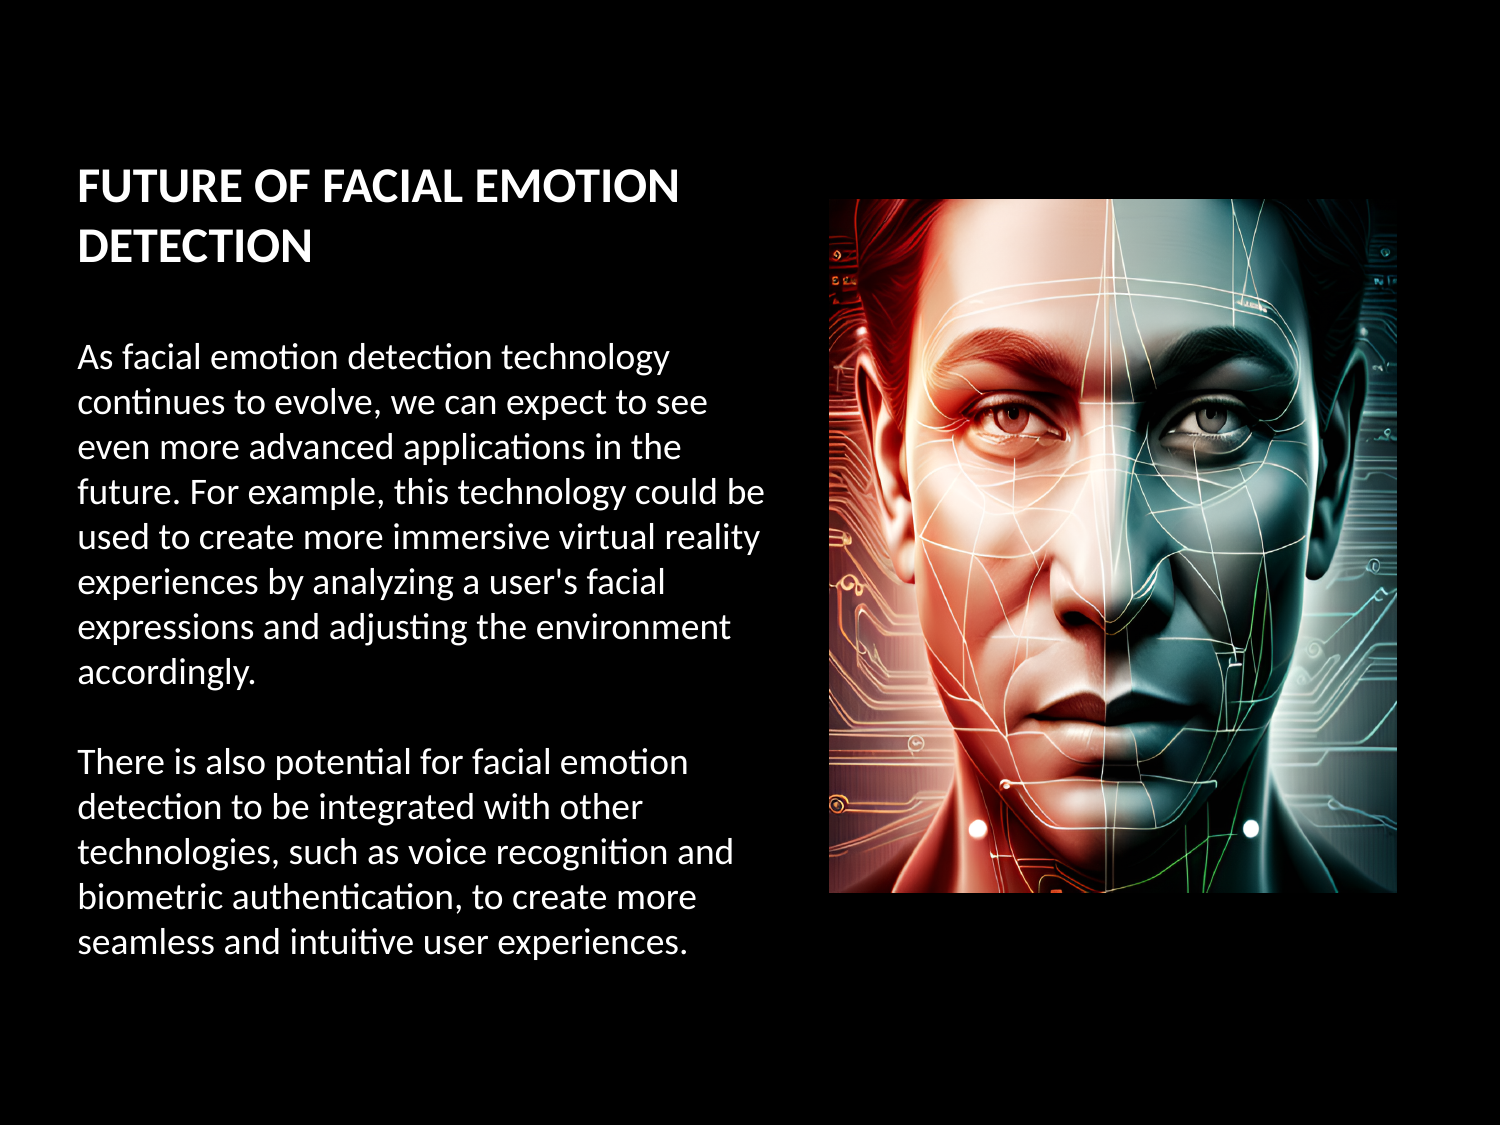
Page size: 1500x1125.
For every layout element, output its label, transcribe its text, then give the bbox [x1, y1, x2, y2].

text_box FUTURE OF FACIAL EMOTION DETECTION As facial emotion detection technology continues to evolve, we can expect to see even more advanced applications in the future. For example, this technology could be used to create more immersive virtual reality experiences by analyzing a user's facial expressions and adjusting the environment accordingly. There is also potential for facial emotion detection to be integrated with other technologies, such as voice recognition and biometric authentication, to create more seamless and intuitive user experiences. [62, 145, 804, 1015]
picture [829, 199, 1397, 893]
